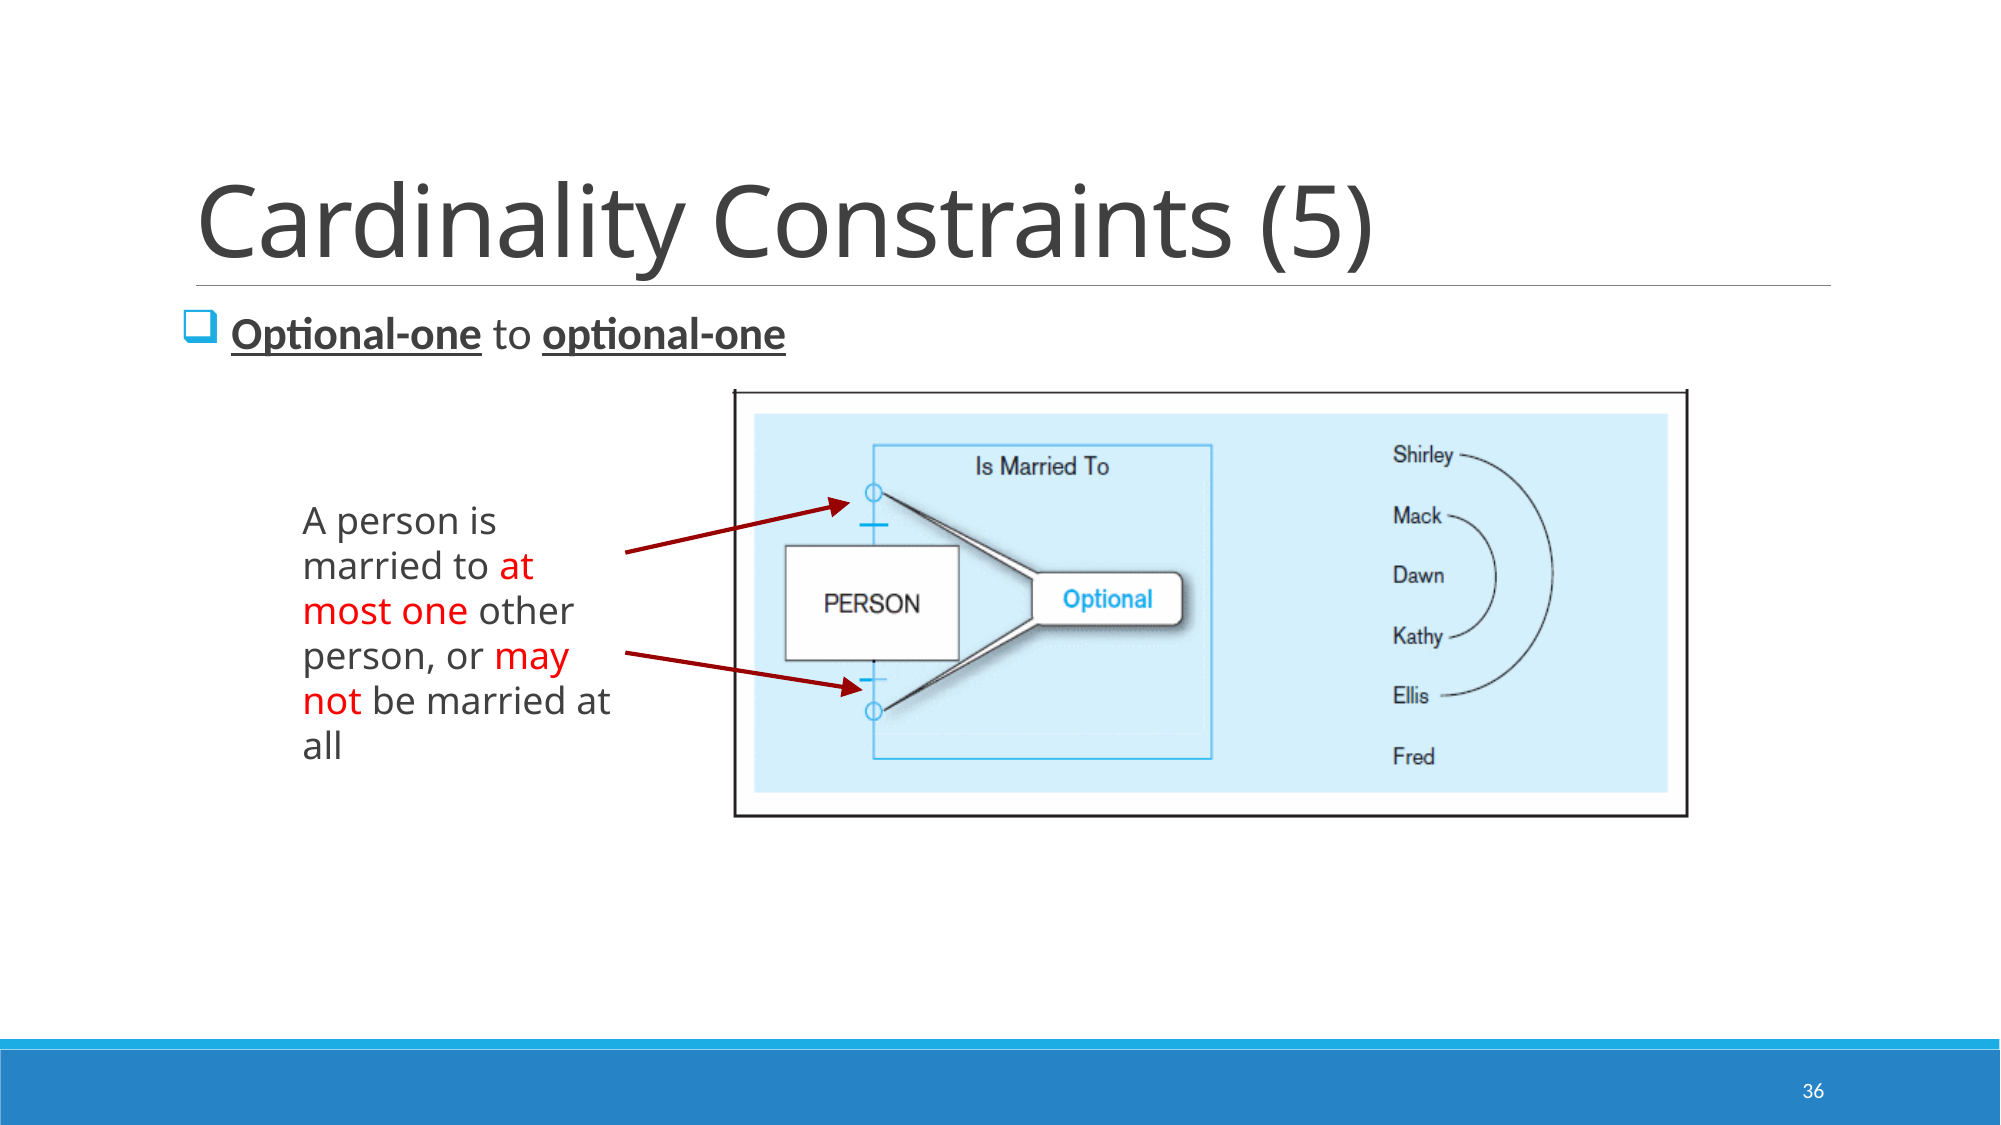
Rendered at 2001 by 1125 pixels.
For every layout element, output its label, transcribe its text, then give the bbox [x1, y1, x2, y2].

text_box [287, 489, 864, 731]
picture [731, 388, 1693, 822]
list Optional-one to optional-one [180, 302, 1830, 963]
slide_number 36 [1624, 1059, 1840, 1120]
title Cardinality Constraints (5) [180, 47, 1883, 285]
